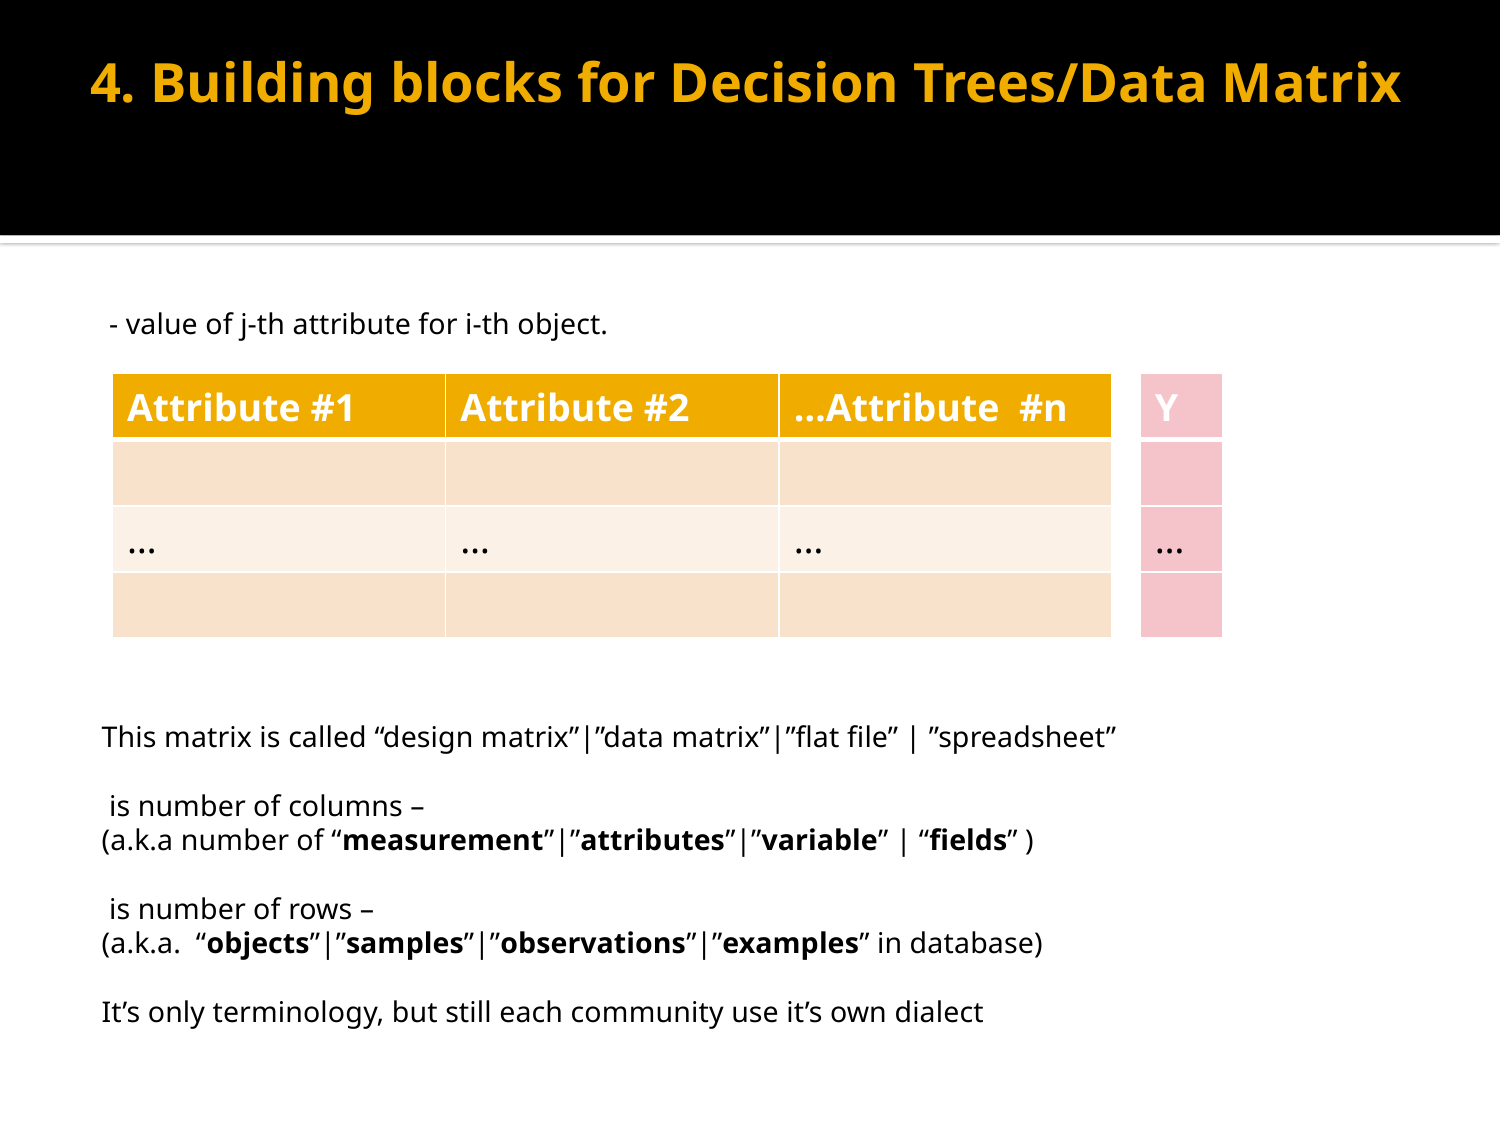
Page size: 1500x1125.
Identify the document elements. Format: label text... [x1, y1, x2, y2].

title 4. Building blocks for Decision Trees/Data Matrix [75, 25, 1425, 231]
